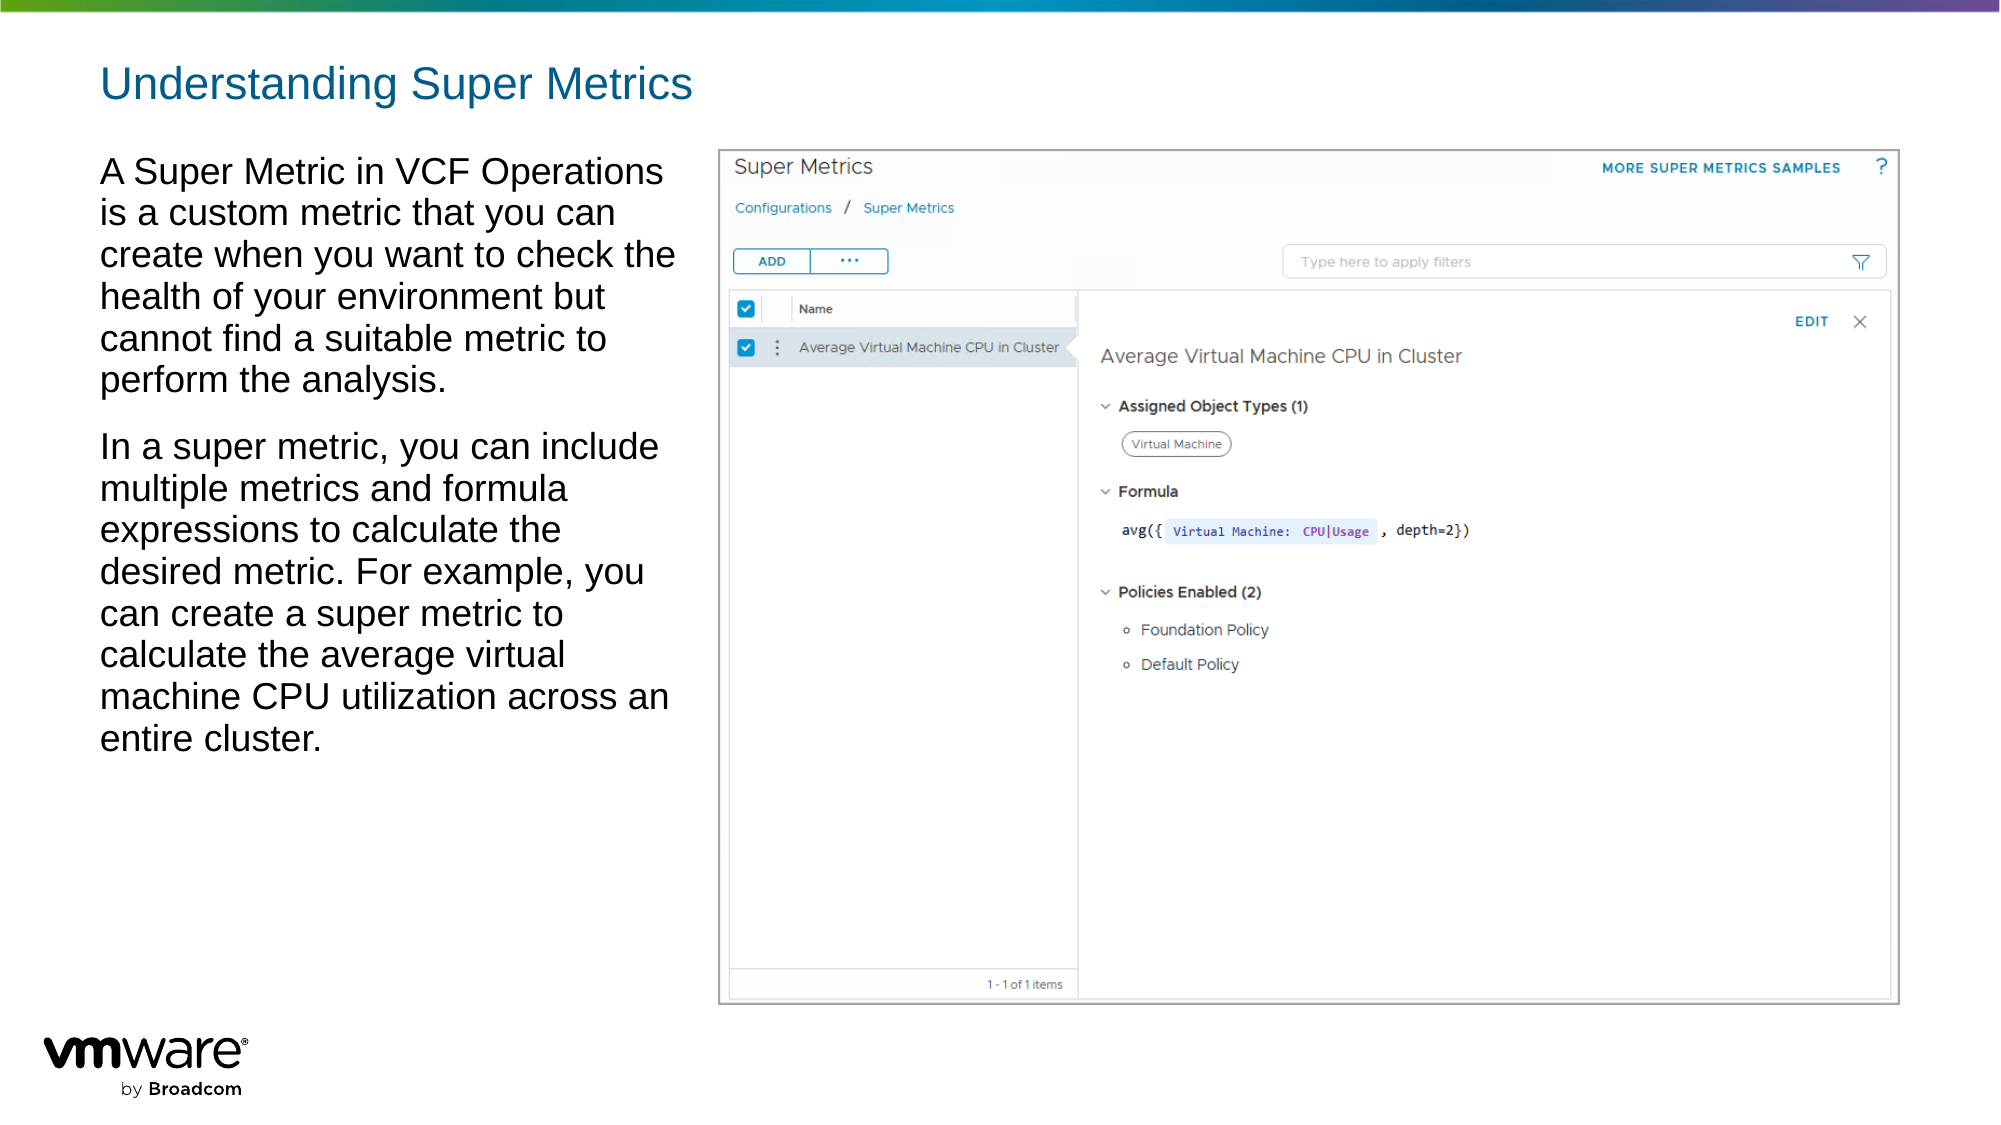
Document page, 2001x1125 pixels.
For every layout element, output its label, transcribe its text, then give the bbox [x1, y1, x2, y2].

list A Super Metric in VCF Operations is a custom metric that you can create when you want to check the health of your environment but cannot find a suitable metric to perform the analysis. In a super metric, you can include multiple metrics and formula expressions to calculate the desired metric. For example, you can create a super metric to calculate the average virtual machine CPU utilization across an entire cluster. [99, 149, 690, 1012]
picture [0, 0, 2000, 30]
title Understanding Super Metrics [99, 54, 1900, 113]
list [717, 149, 1901, 1006]
